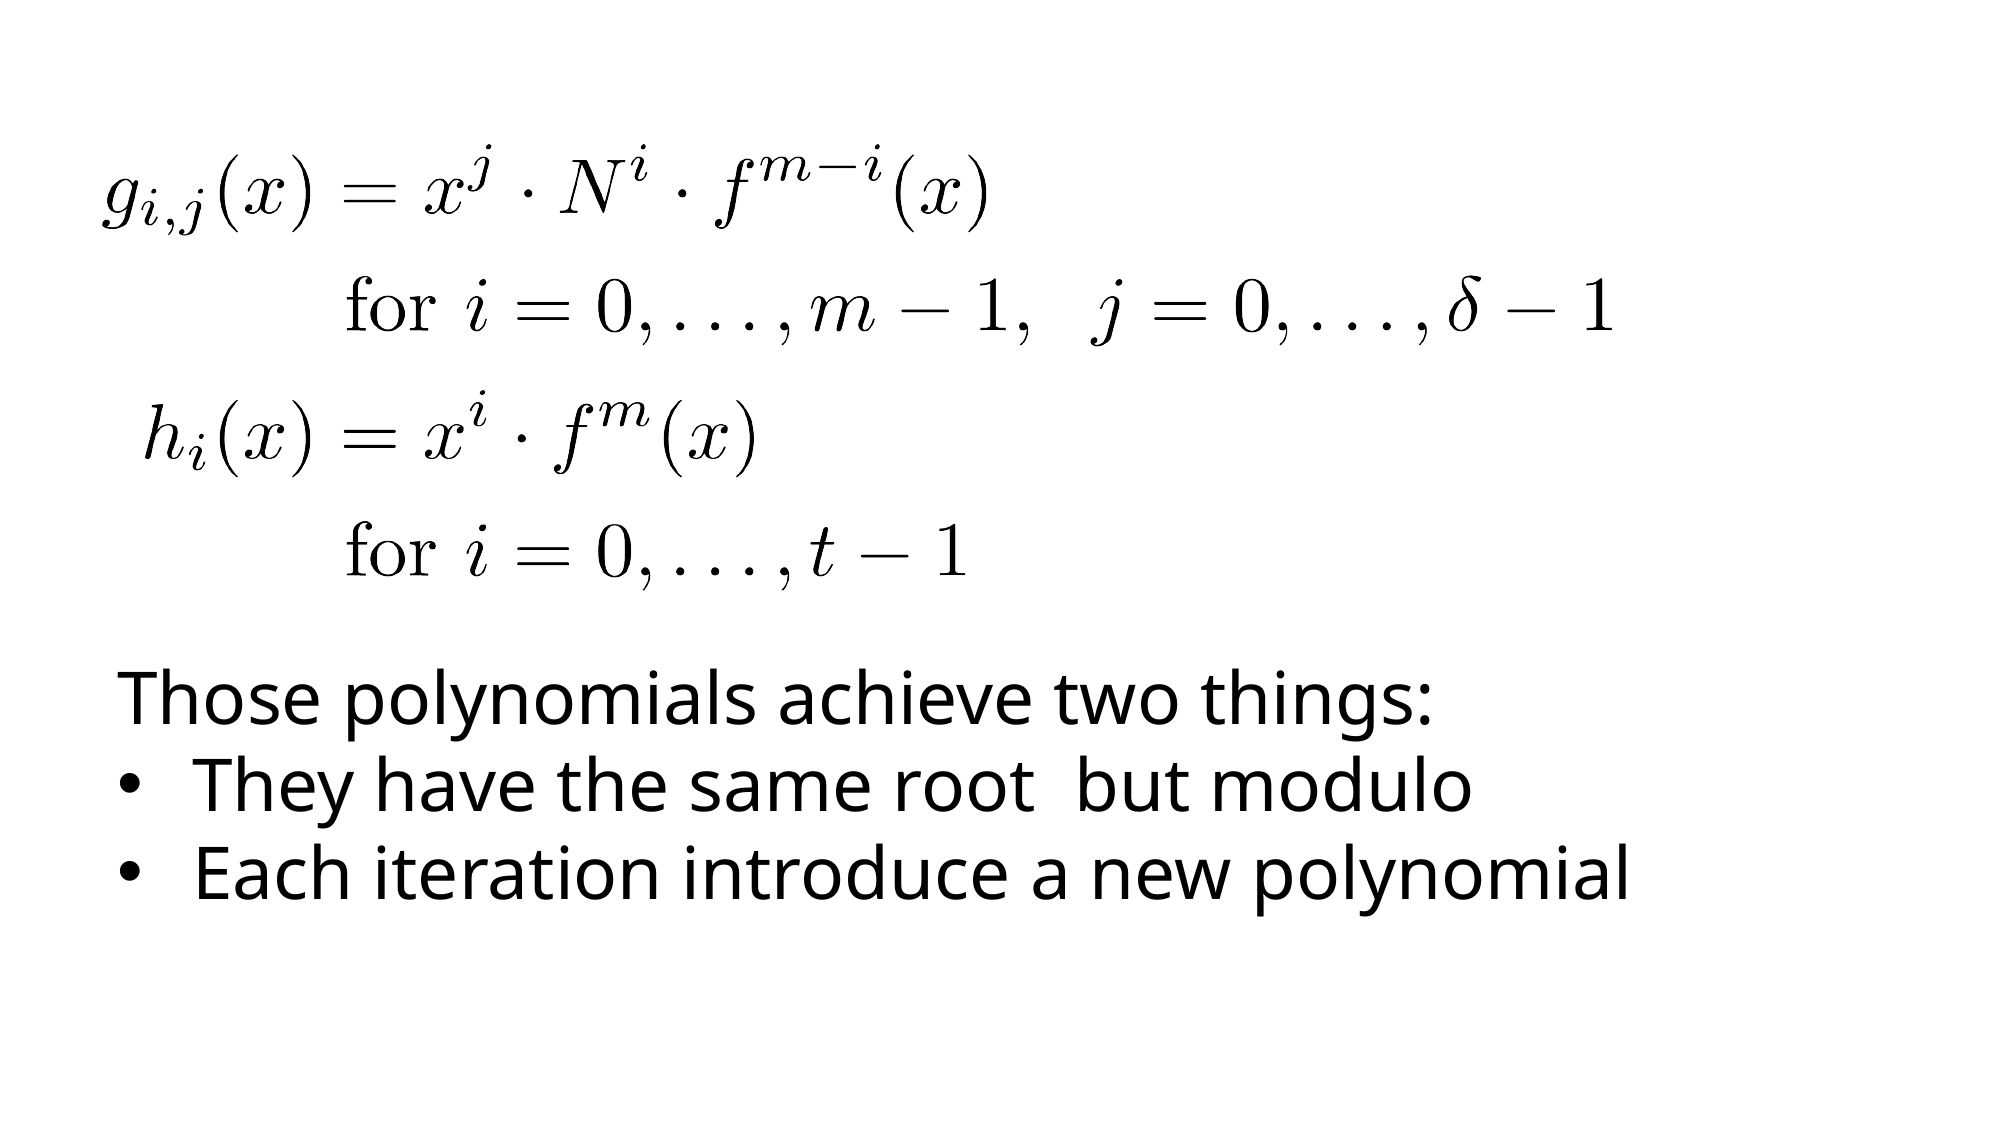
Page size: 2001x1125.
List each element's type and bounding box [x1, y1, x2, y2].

picture [102, 144, 1612, 1125]
